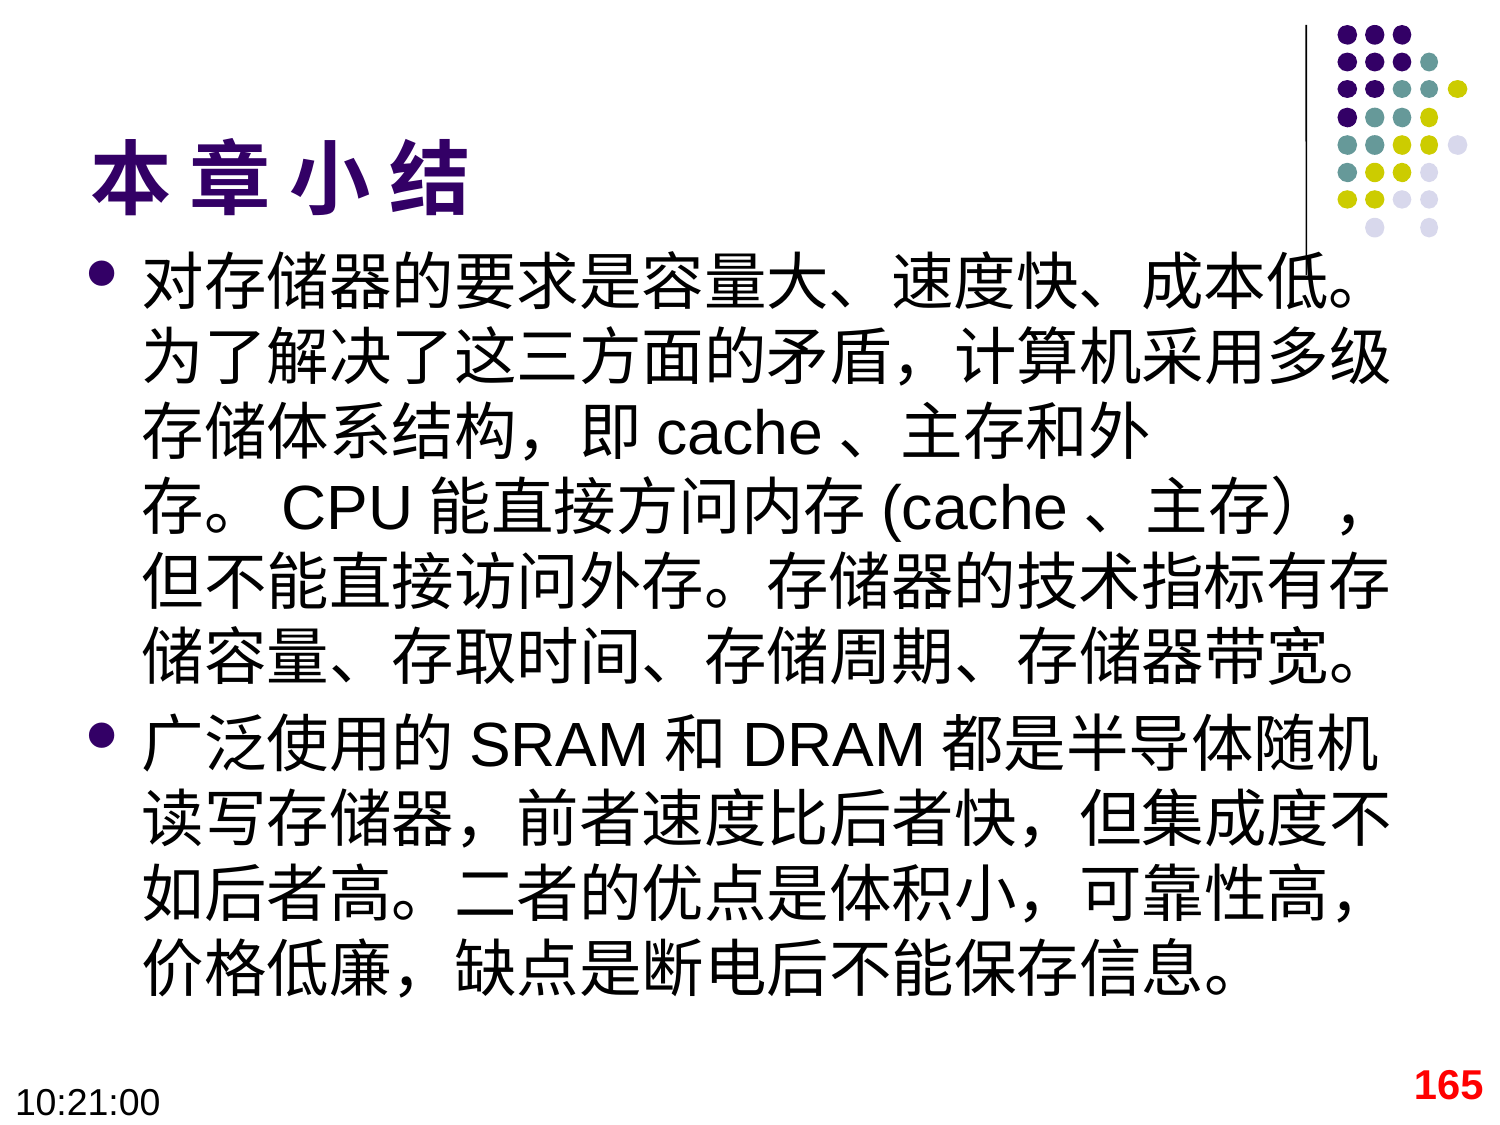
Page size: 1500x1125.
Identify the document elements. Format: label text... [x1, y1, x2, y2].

list 对存储器的要求是容量大、速度快、成本低。为了解决了这三方面的矛盾，计算机采用多级存储体系结构，即cache、主存和外存。CPU能直接方问内存(cache、主存），但不能直接访问外存。存储器的技术指标有存储容量、存取时间、存储周期、存储器带宽。 广泛使用的SRAM和DRAM都是半导体随机读写存储器，前者速度比后者快，但集成度不如后者高。二者的优点是体积小，可靠性高，价格低廉，缺点是断电后不能保存信息。 [70, 234, 1421, 1032]
title 本 章 小 结 [75, 20, 1313, 233]
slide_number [0, 1070, 195, 1123]
slide_number 165 [1148, 1049, 1499, 1125]
